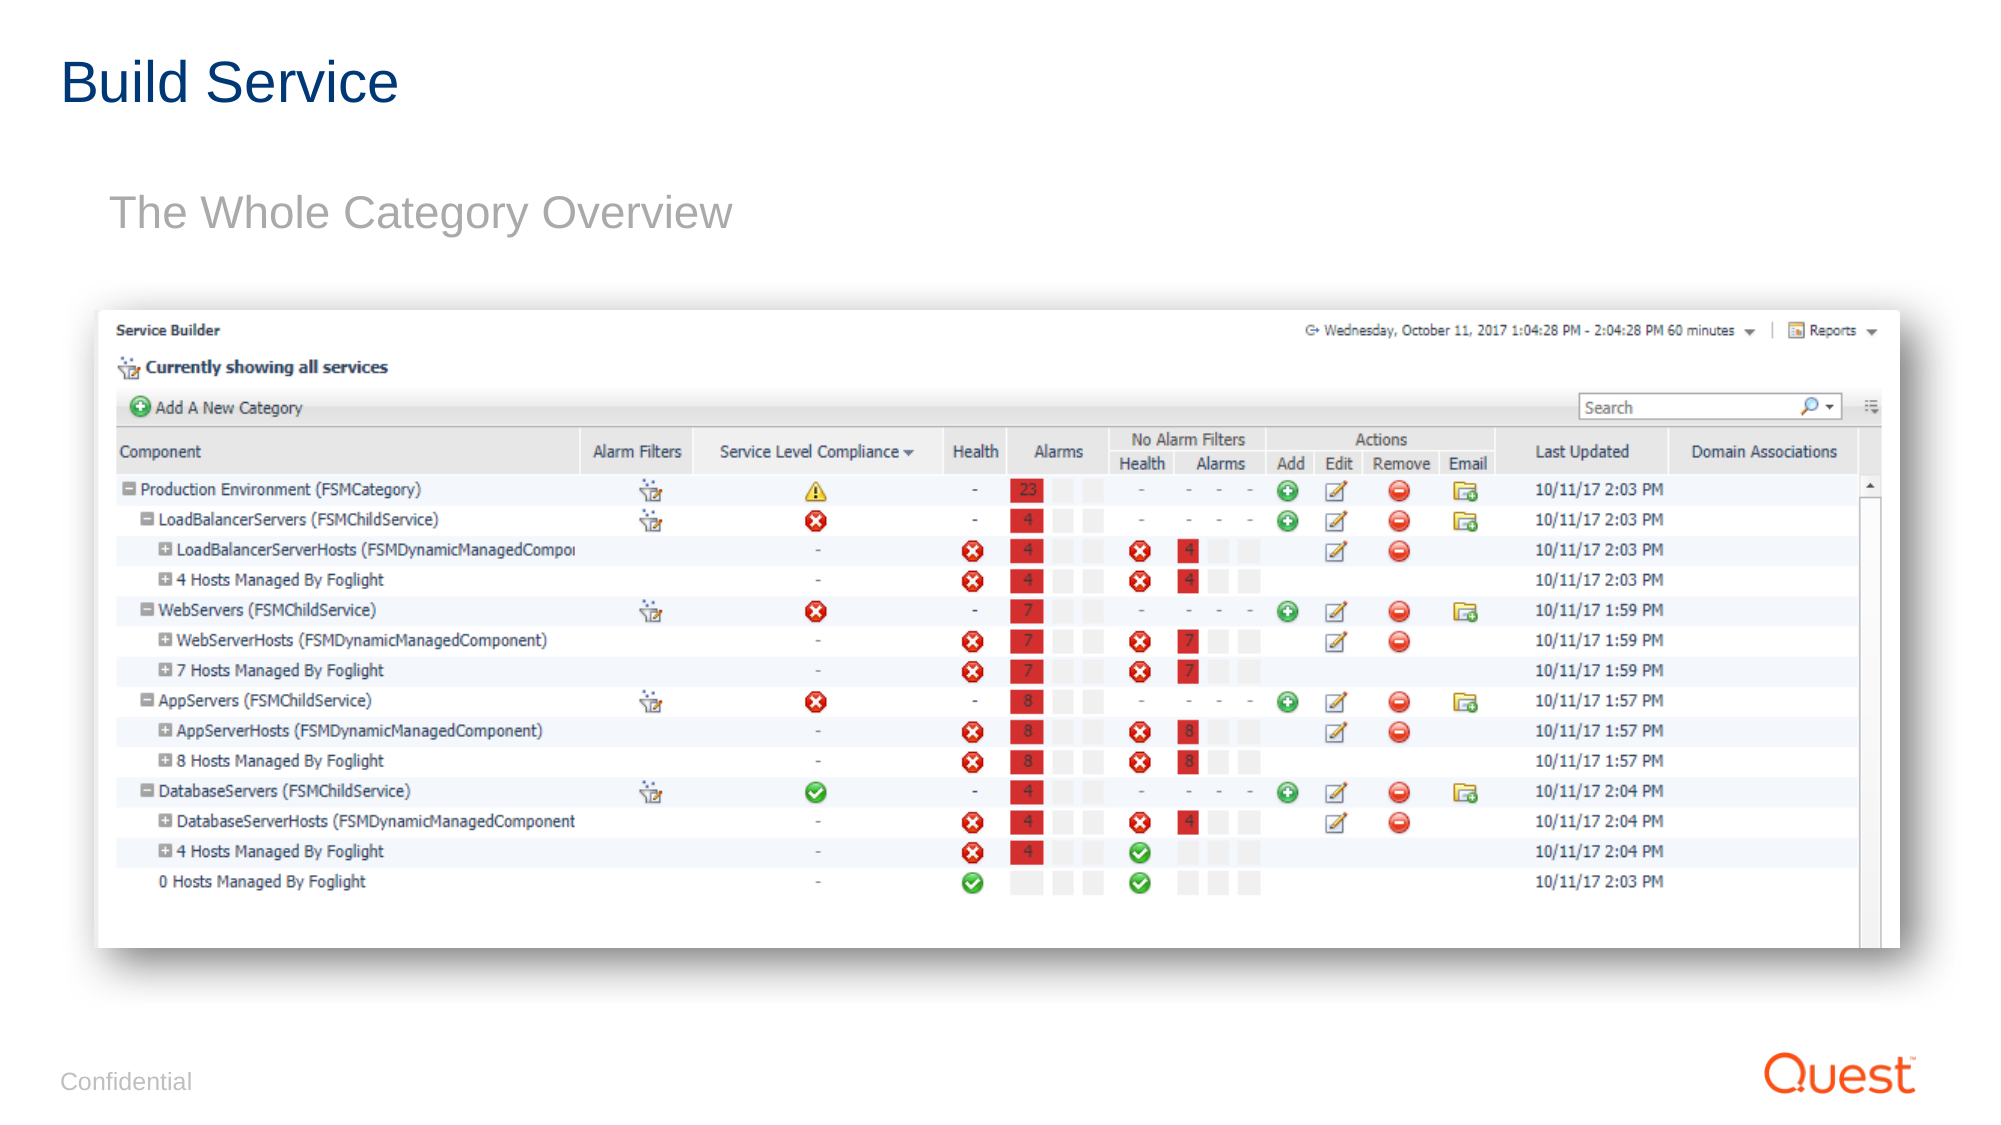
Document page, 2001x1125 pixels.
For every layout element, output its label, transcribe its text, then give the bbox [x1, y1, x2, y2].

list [94, 310, 1900, 948]
picture [1763, 1051, 1917, 1095]
list Build Service [45, 45, 1852, 169]
list The Whole Category Overview [93, 182, 1900, 231]
